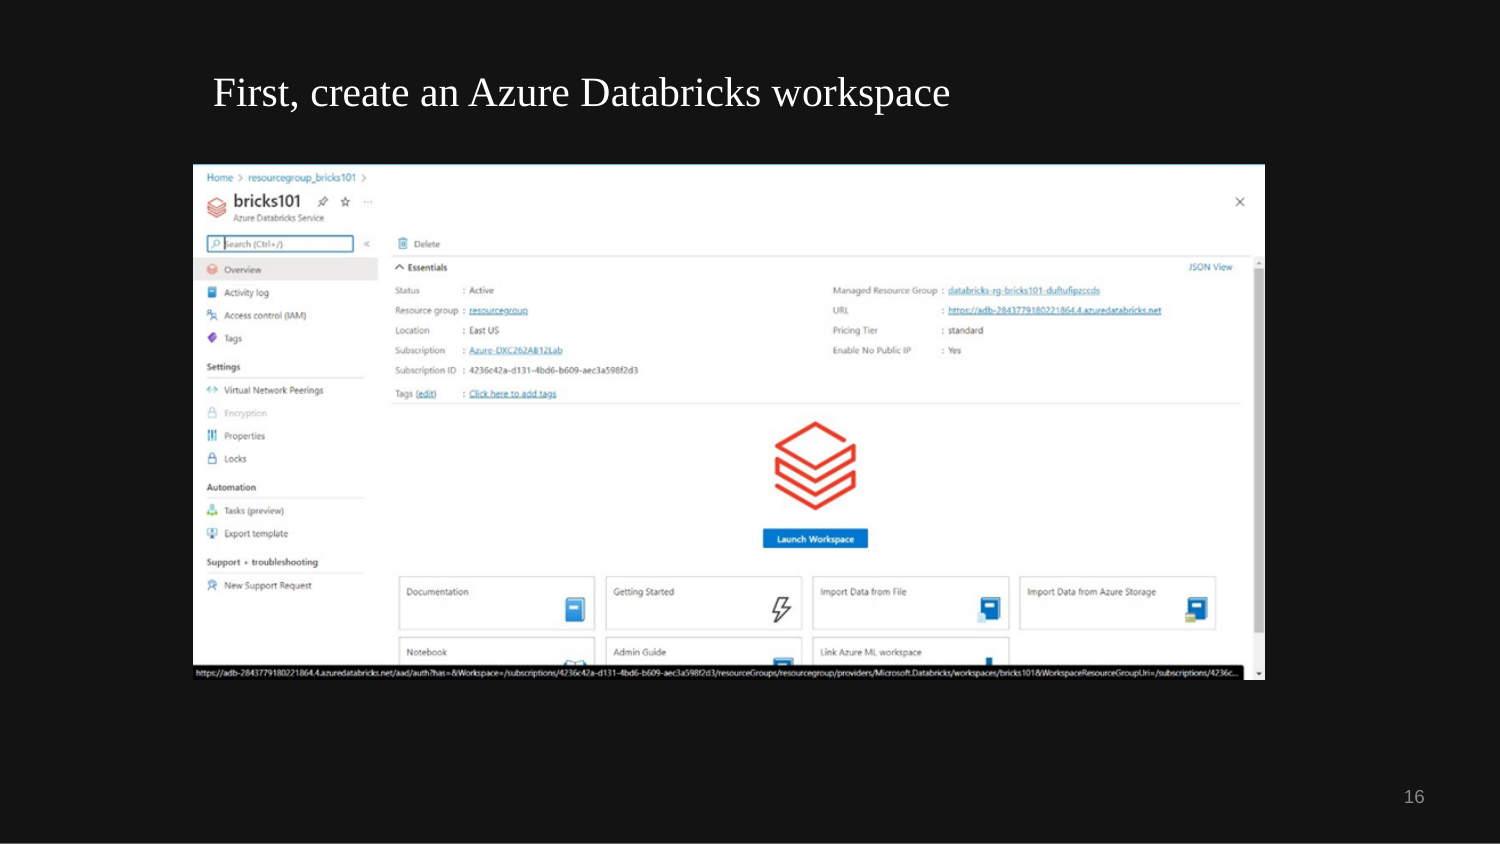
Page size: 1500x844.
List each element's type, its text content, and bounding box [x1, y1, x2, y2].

slide_number ‹#› [1080, 784, 1425, 844]
title First, create an Azure Databricks workspace [212, 64, 1368, 206]
picture [192, 164, 1265, 680]
